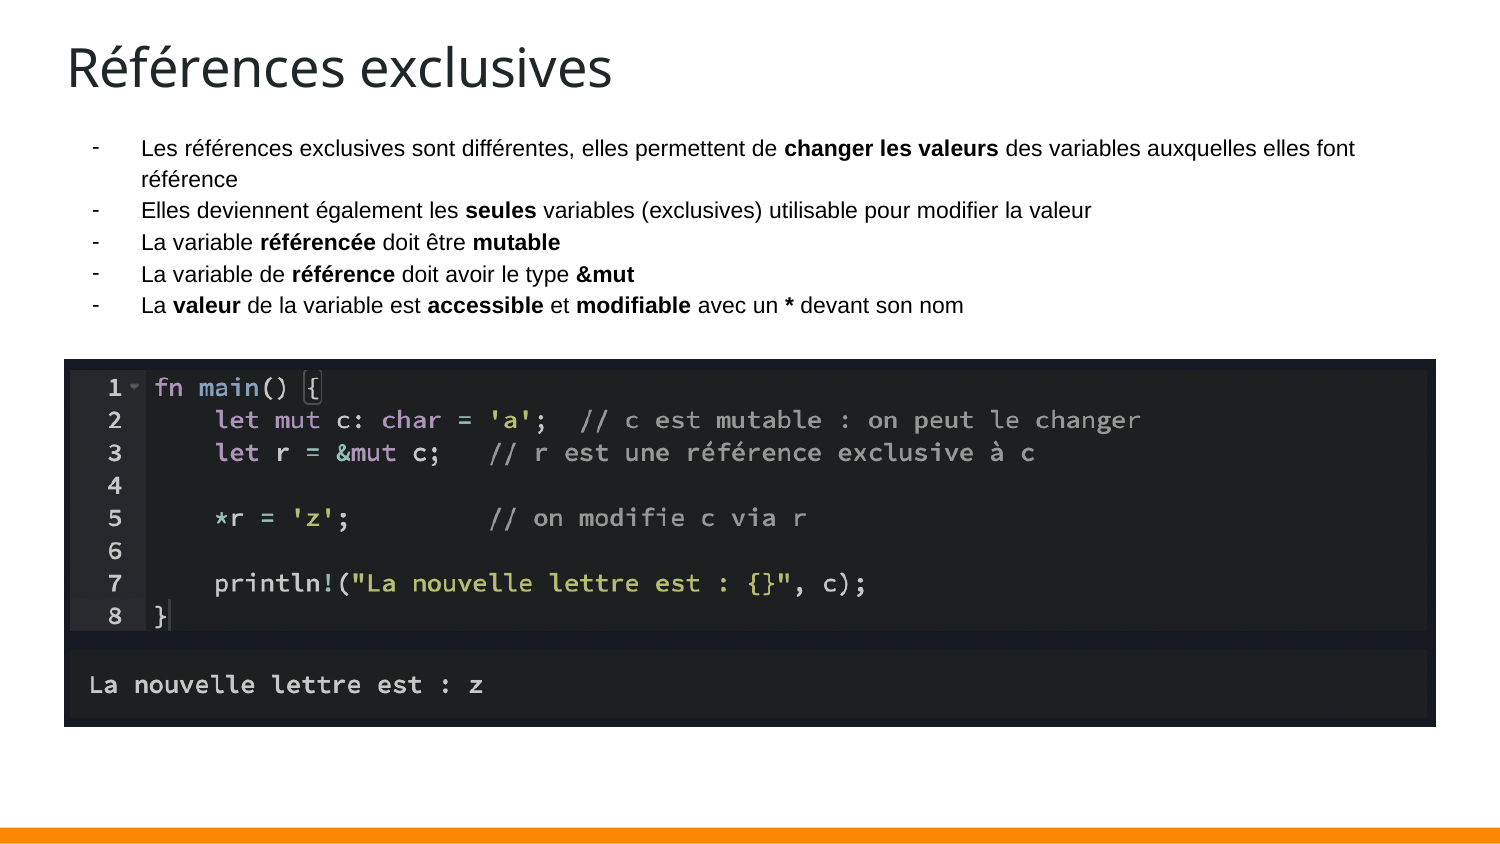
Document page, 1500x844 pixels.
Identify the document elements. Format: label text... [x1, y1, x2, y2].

picture [63, 359, 1436, 728]
title Références exclusives [51, 18, 1449, 113]
list Les références exclusives sont différentes, elles permettent de changer les valeurs des variables auxquelles elles font référence Elles deviennent également les seules variables (exclusives) utilisable pour modifier la valeur La variable référencée doit être mutable La variable de référence doit avoir le type &mut La valeur de la variable est accessible et modifiable avec un * devant son nom [51, 113, 1449, 813]
